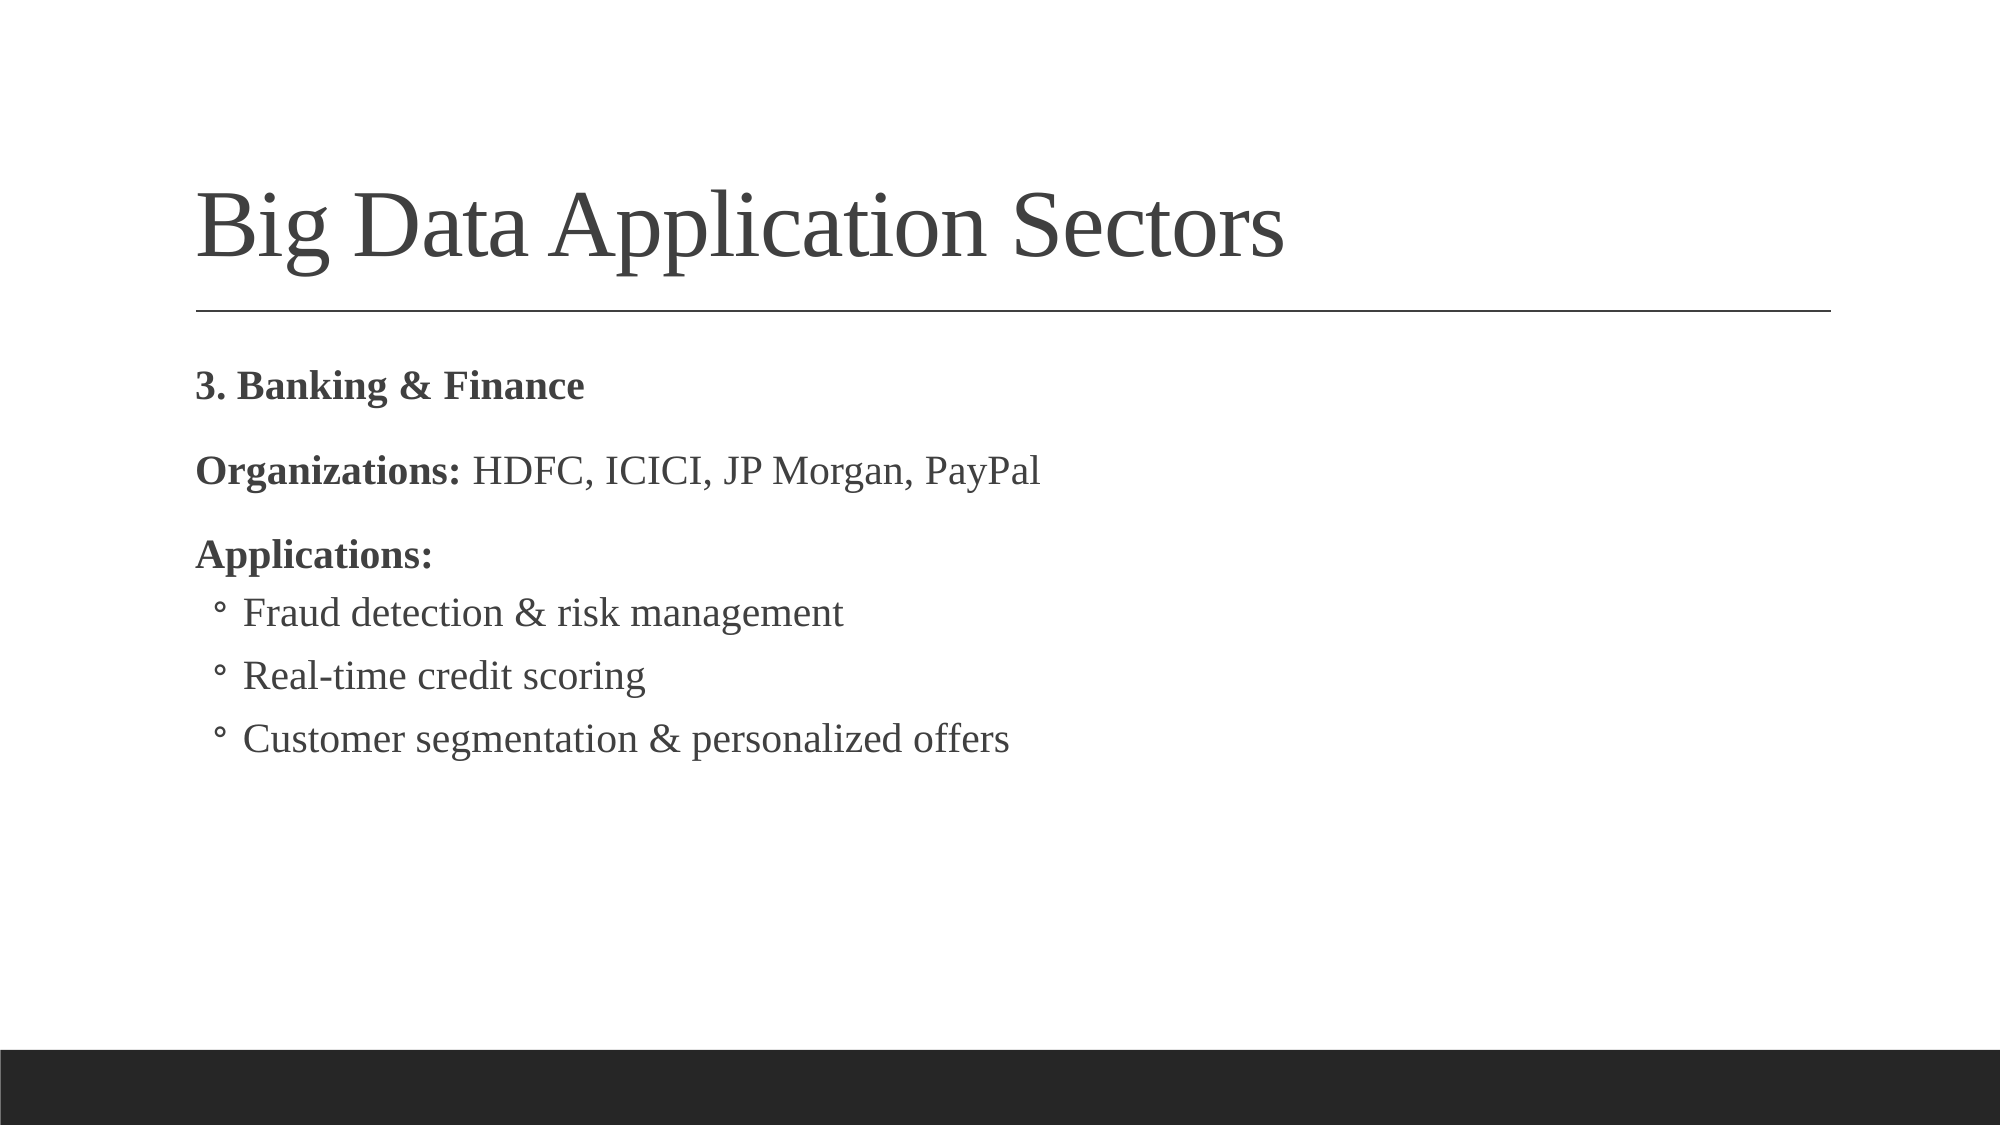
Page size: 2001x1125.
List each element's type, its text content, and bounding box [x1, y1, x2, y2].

list 3. Banking & Finance Organizations: HDFC, ICICI, JP Morgan, PayPal Applications: Fraud detection & risk management Real-time credit scoring Customer segmentation & personalized offers [180, 345, 1830, 963]
title Big Data Application Sectors [180, 47, 1830, 285]
